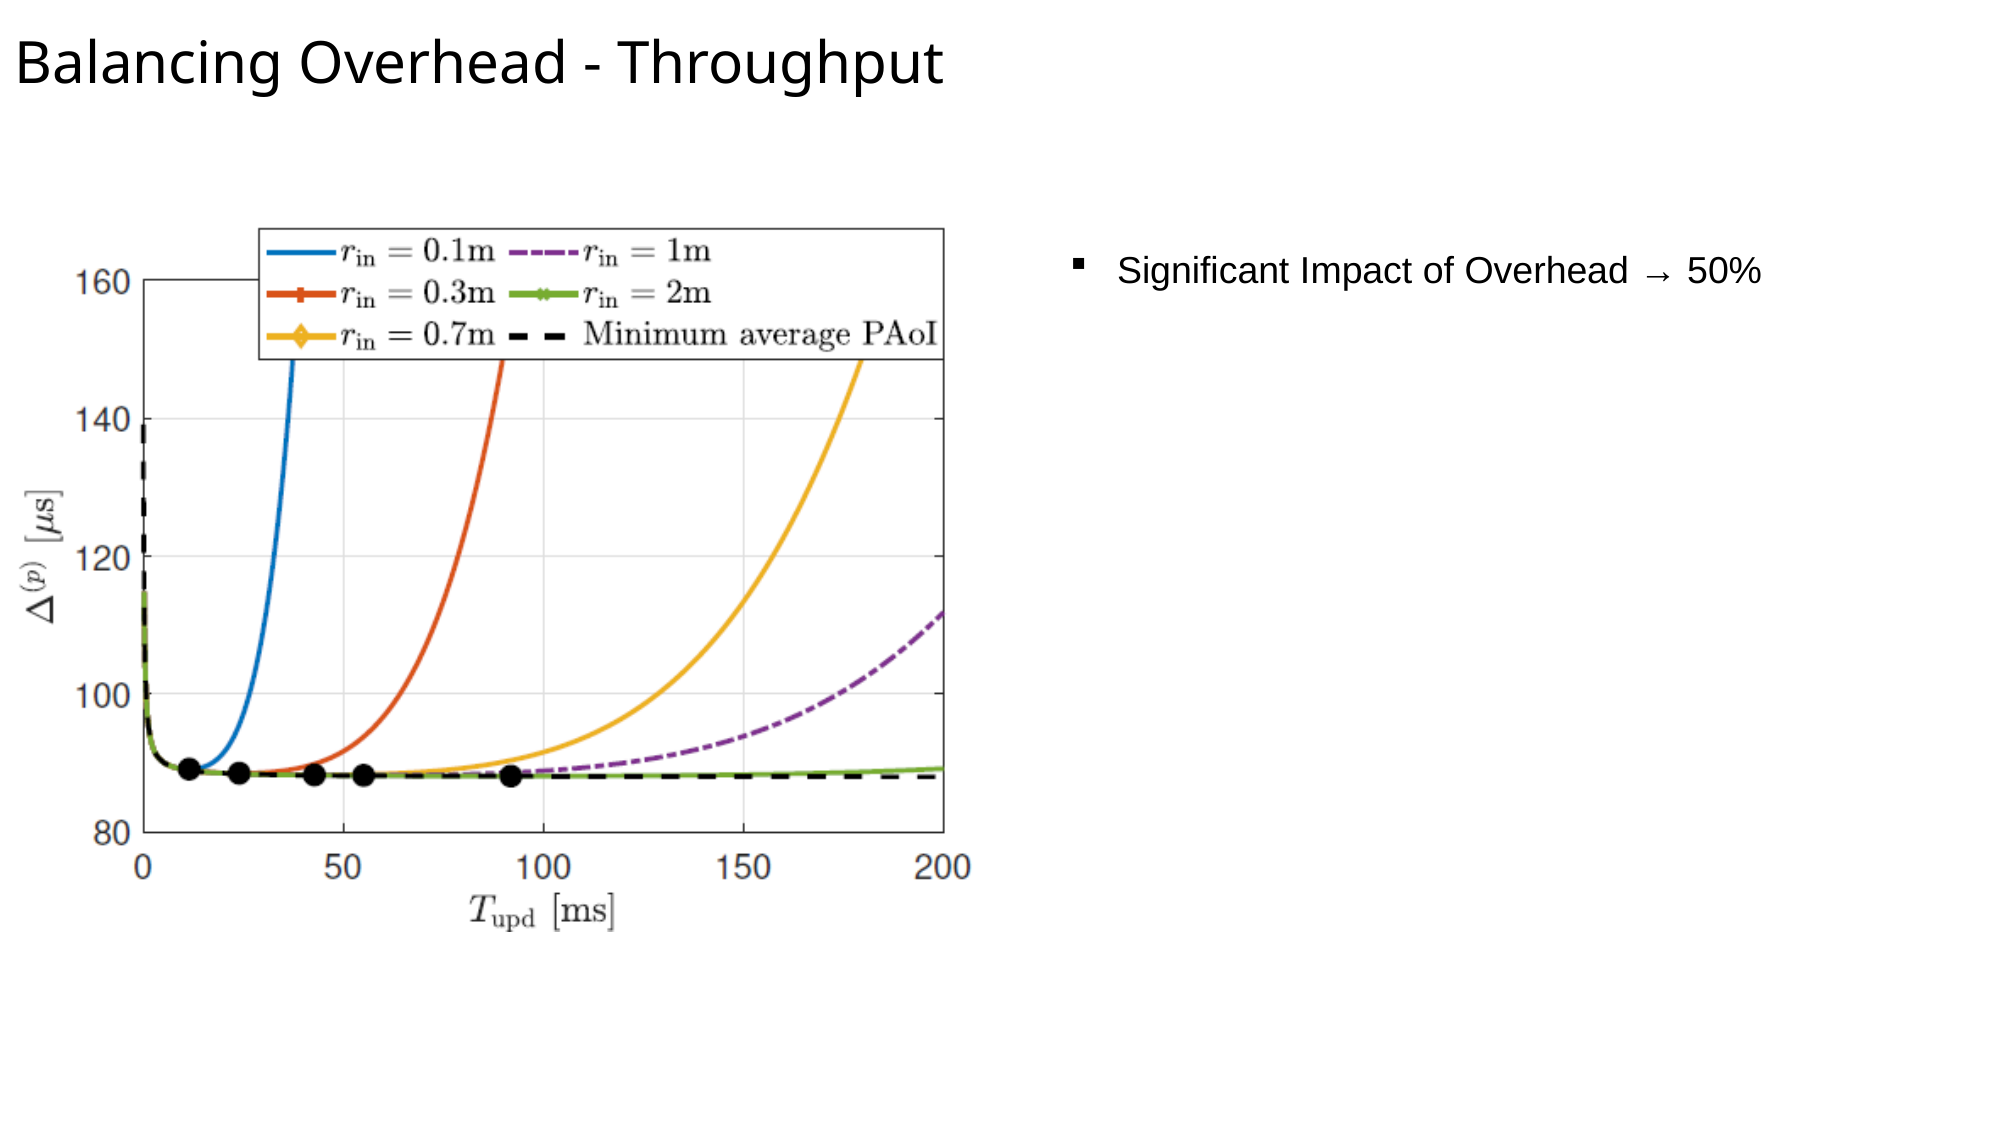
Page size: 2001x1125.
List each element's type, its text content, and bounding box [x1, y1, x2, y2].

title Balancing Overhead - Throughput [0, 0, 1138, 130]
text_box Significant Impact of Overhead → 50% [1055, 239, 1778, 299]
picture [5, 208, 989, 933]
